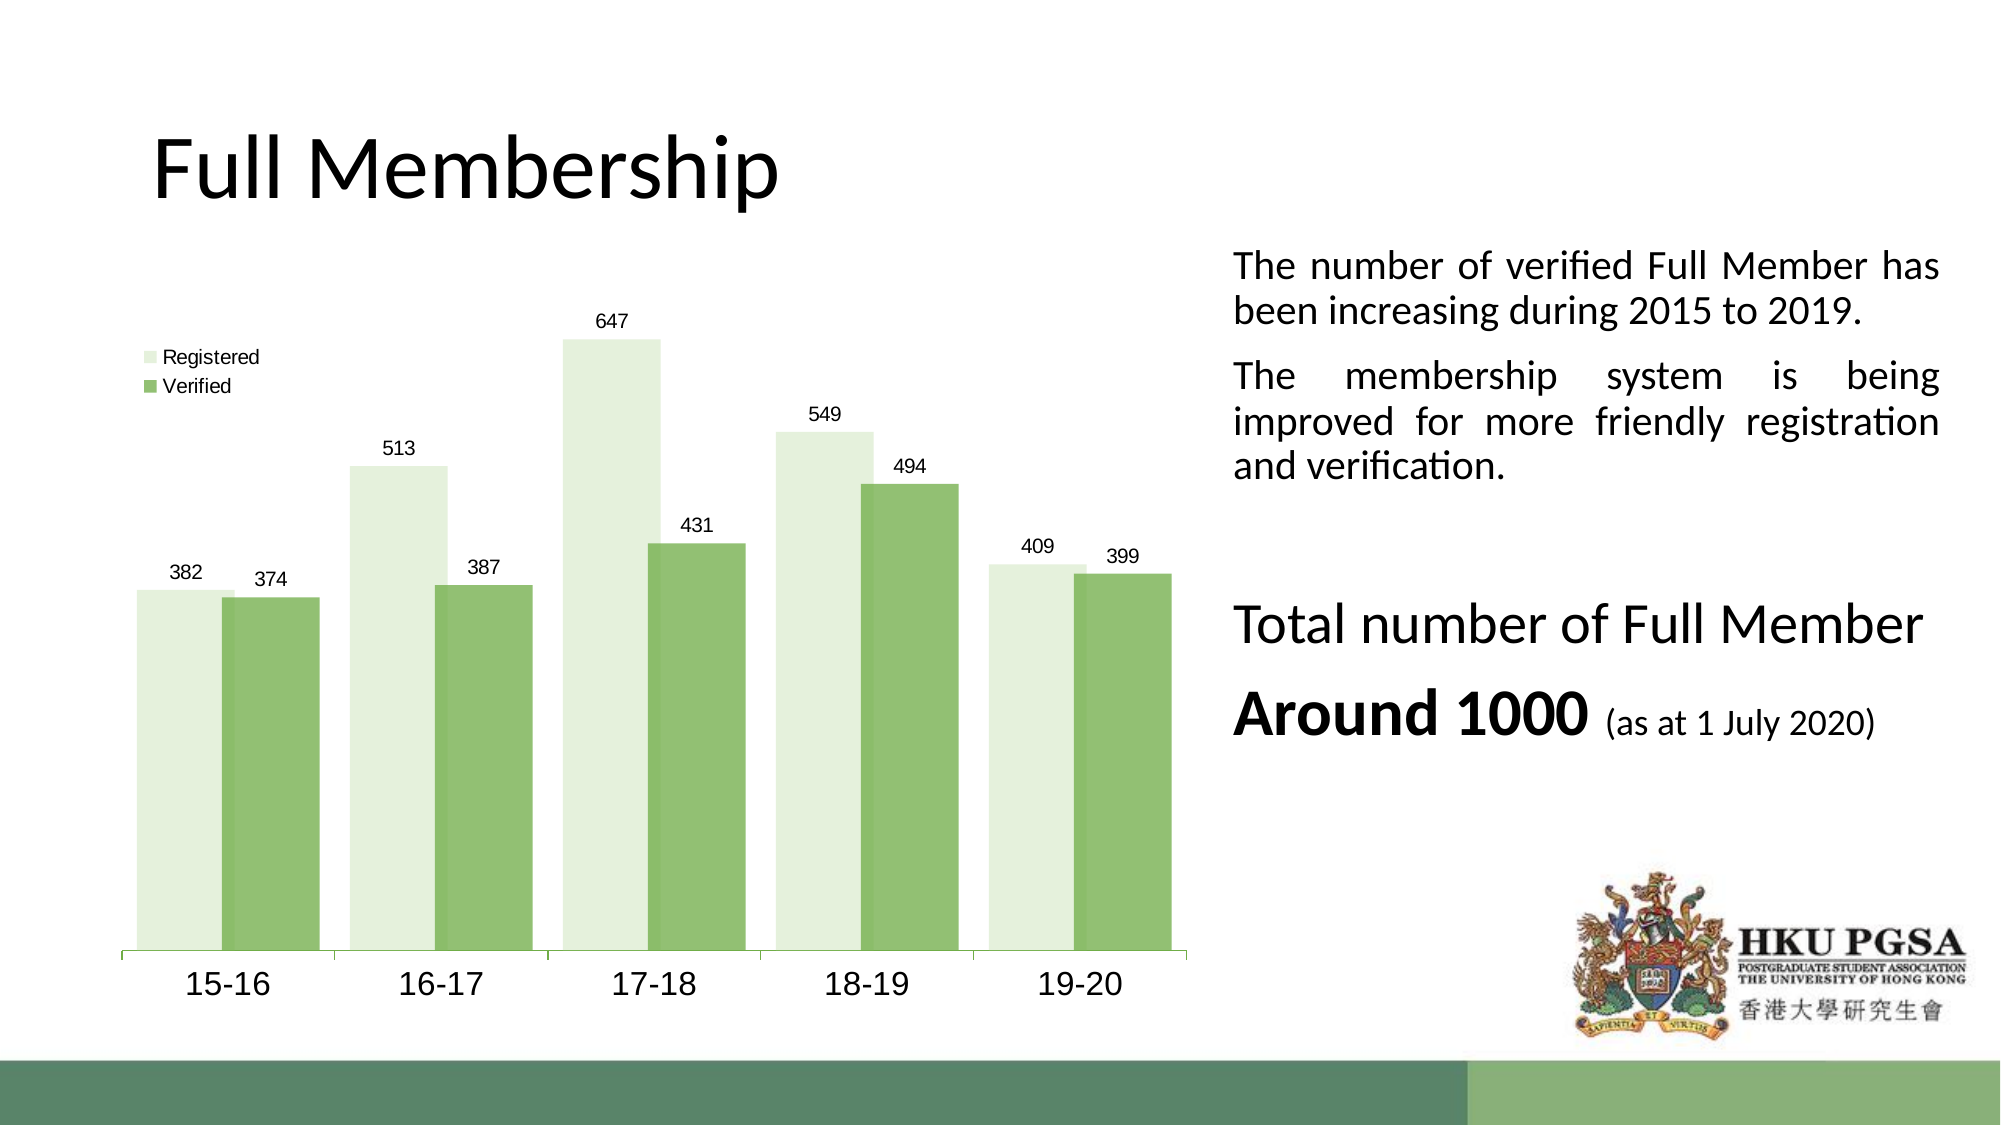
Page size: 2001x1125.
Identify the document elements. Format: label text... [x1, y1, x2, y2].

chart [98, 266, 1210, 1025]
picture [0, 0, 2001, 1125]
list The number of verified Full Member has been increasing during 2015 to 2019. The membership system is being improved for more friendly registration and verification. Total number of Full Member Around 1000 (as at 1 July 2020) [1209, 235, 1956, 920]
title Full Membership [137, 59, 1863, 266]
